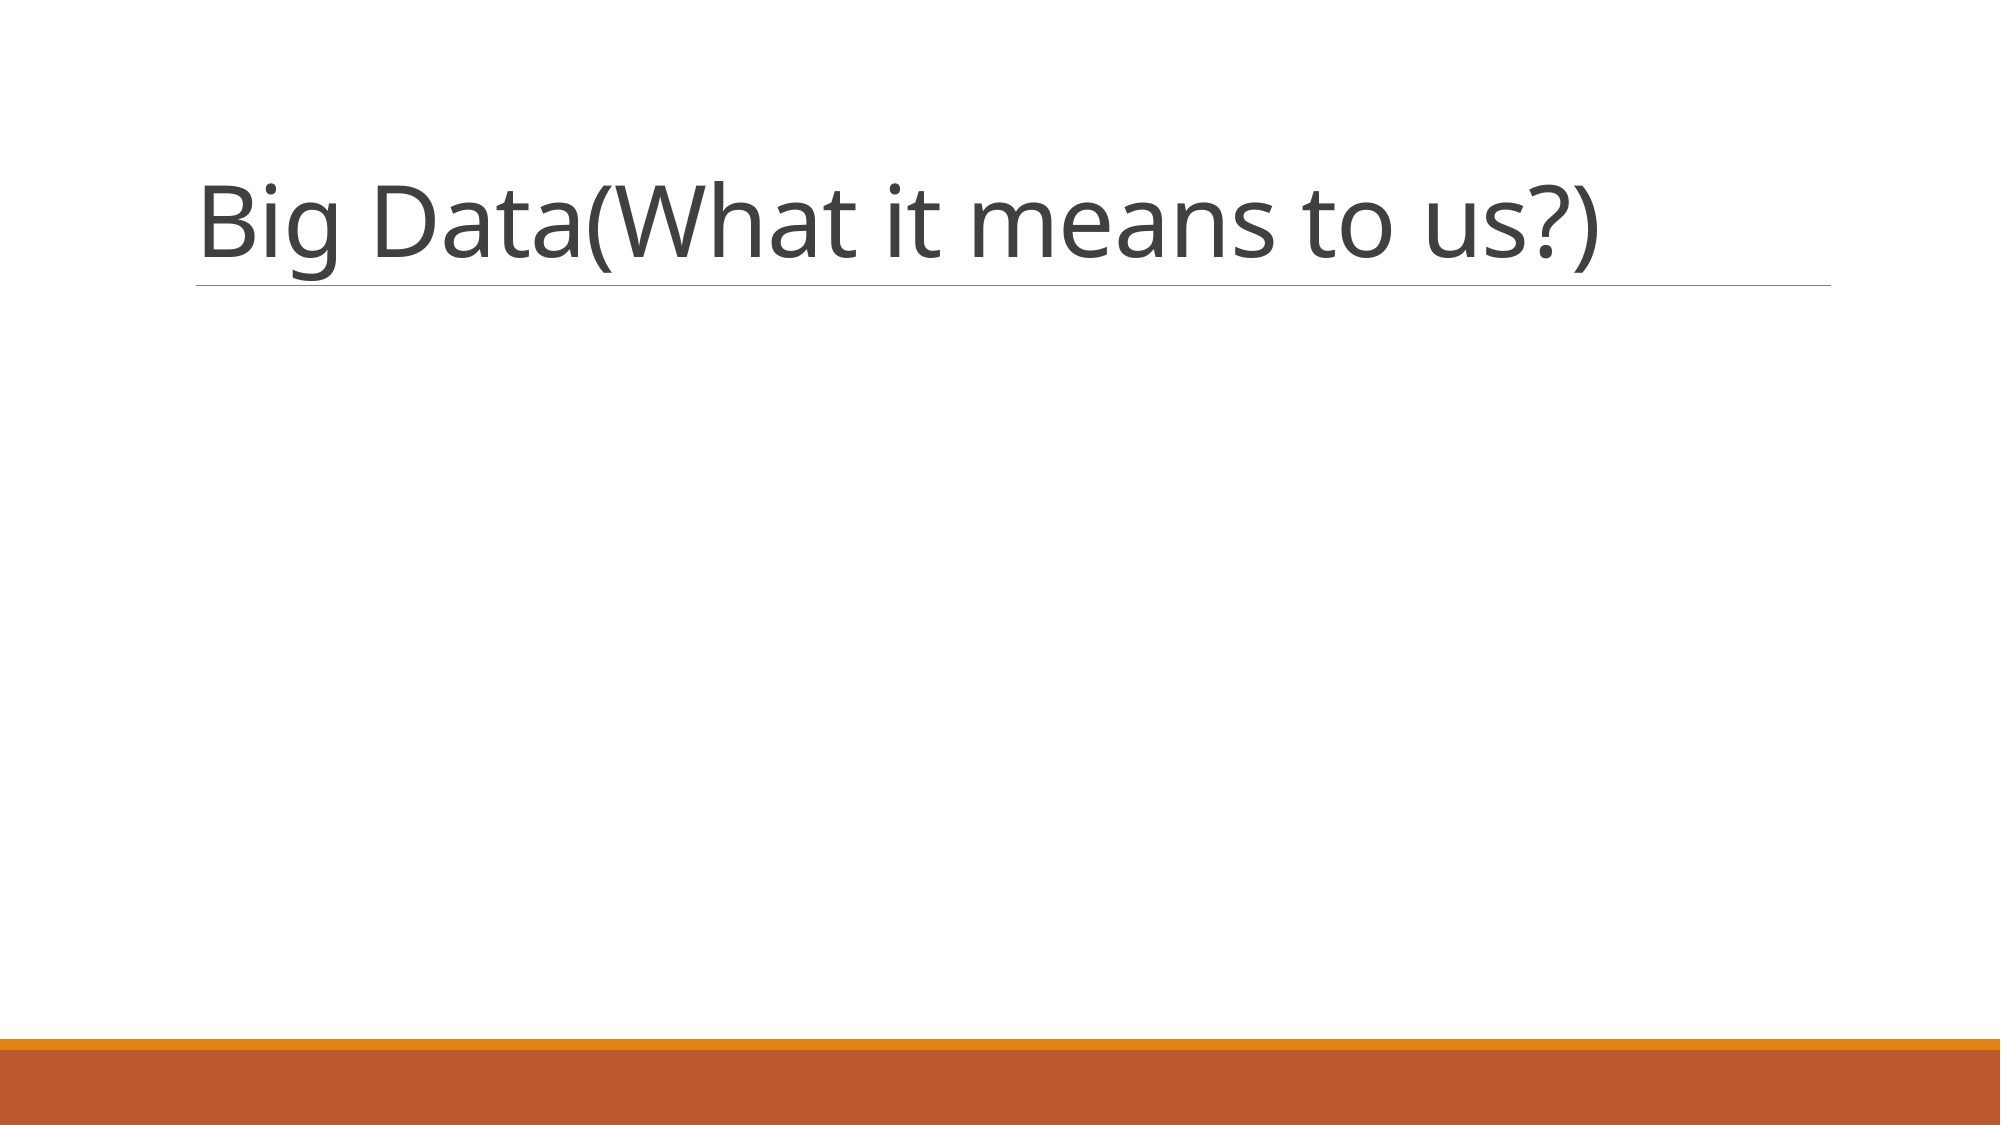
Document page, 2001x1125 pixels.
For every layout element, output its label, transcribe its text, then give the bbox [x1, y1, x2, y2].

title Big Data(What it means to us?) [180, 47, 1830, 285]
